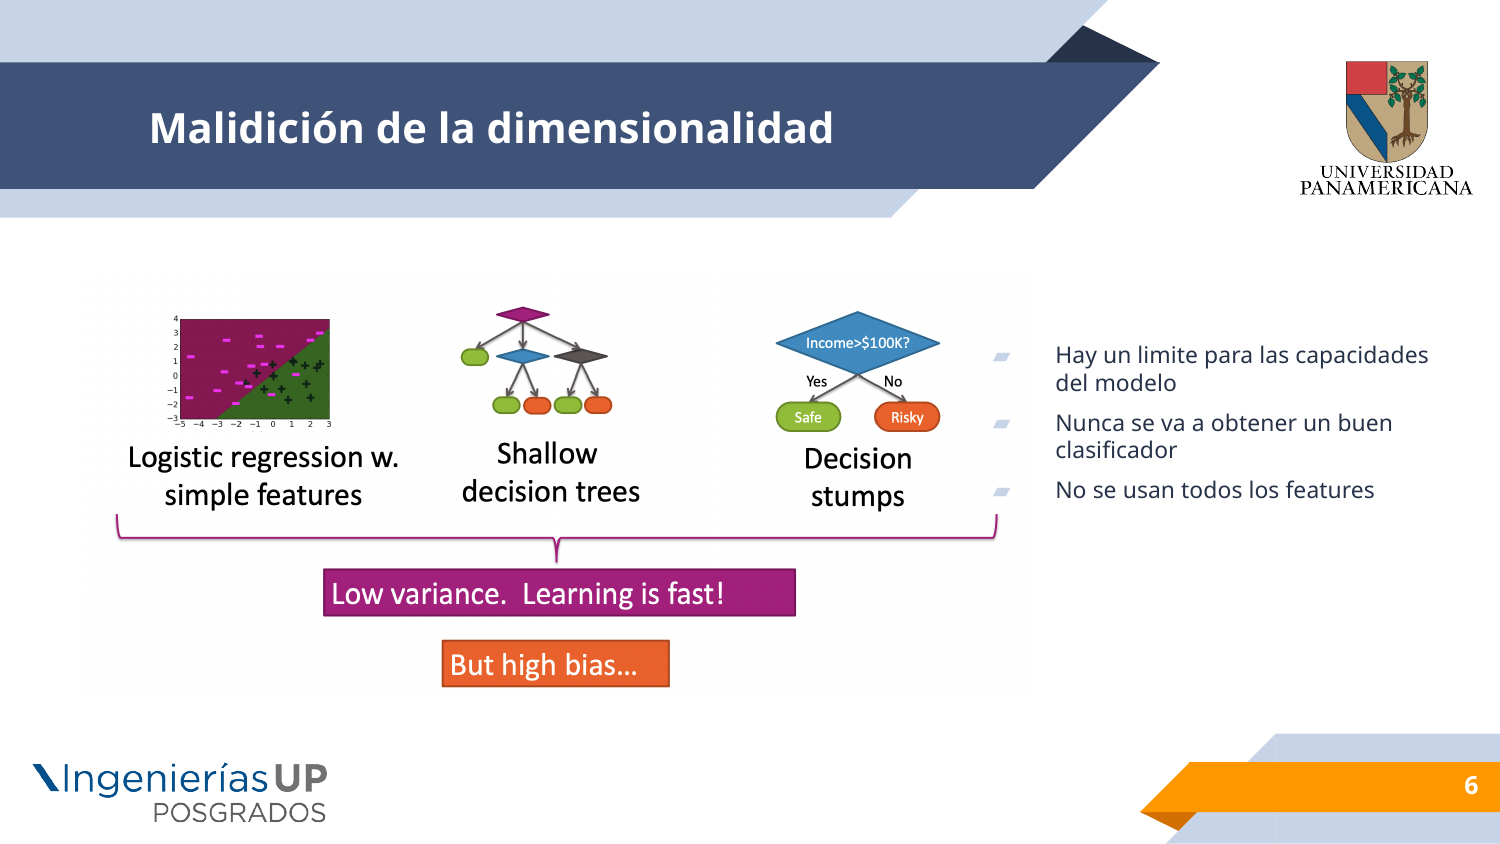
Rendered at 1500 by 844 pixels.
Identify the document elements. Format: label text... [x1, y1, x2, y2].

picture [1286, 44, 1490, 210]
title Malidición de la dimensionalidad [133, 64, 1035, 190]
picture [15, 737, 344, 844]
picture [81, 270, 1035, 696]
slide_number 6 [1249, 760, 1494, 813]
list Hay un limite para las capacidades del modelo Nunca se va a obtener un buen clasificador No se usan todos los features [1032, 269, 1462, 575]
